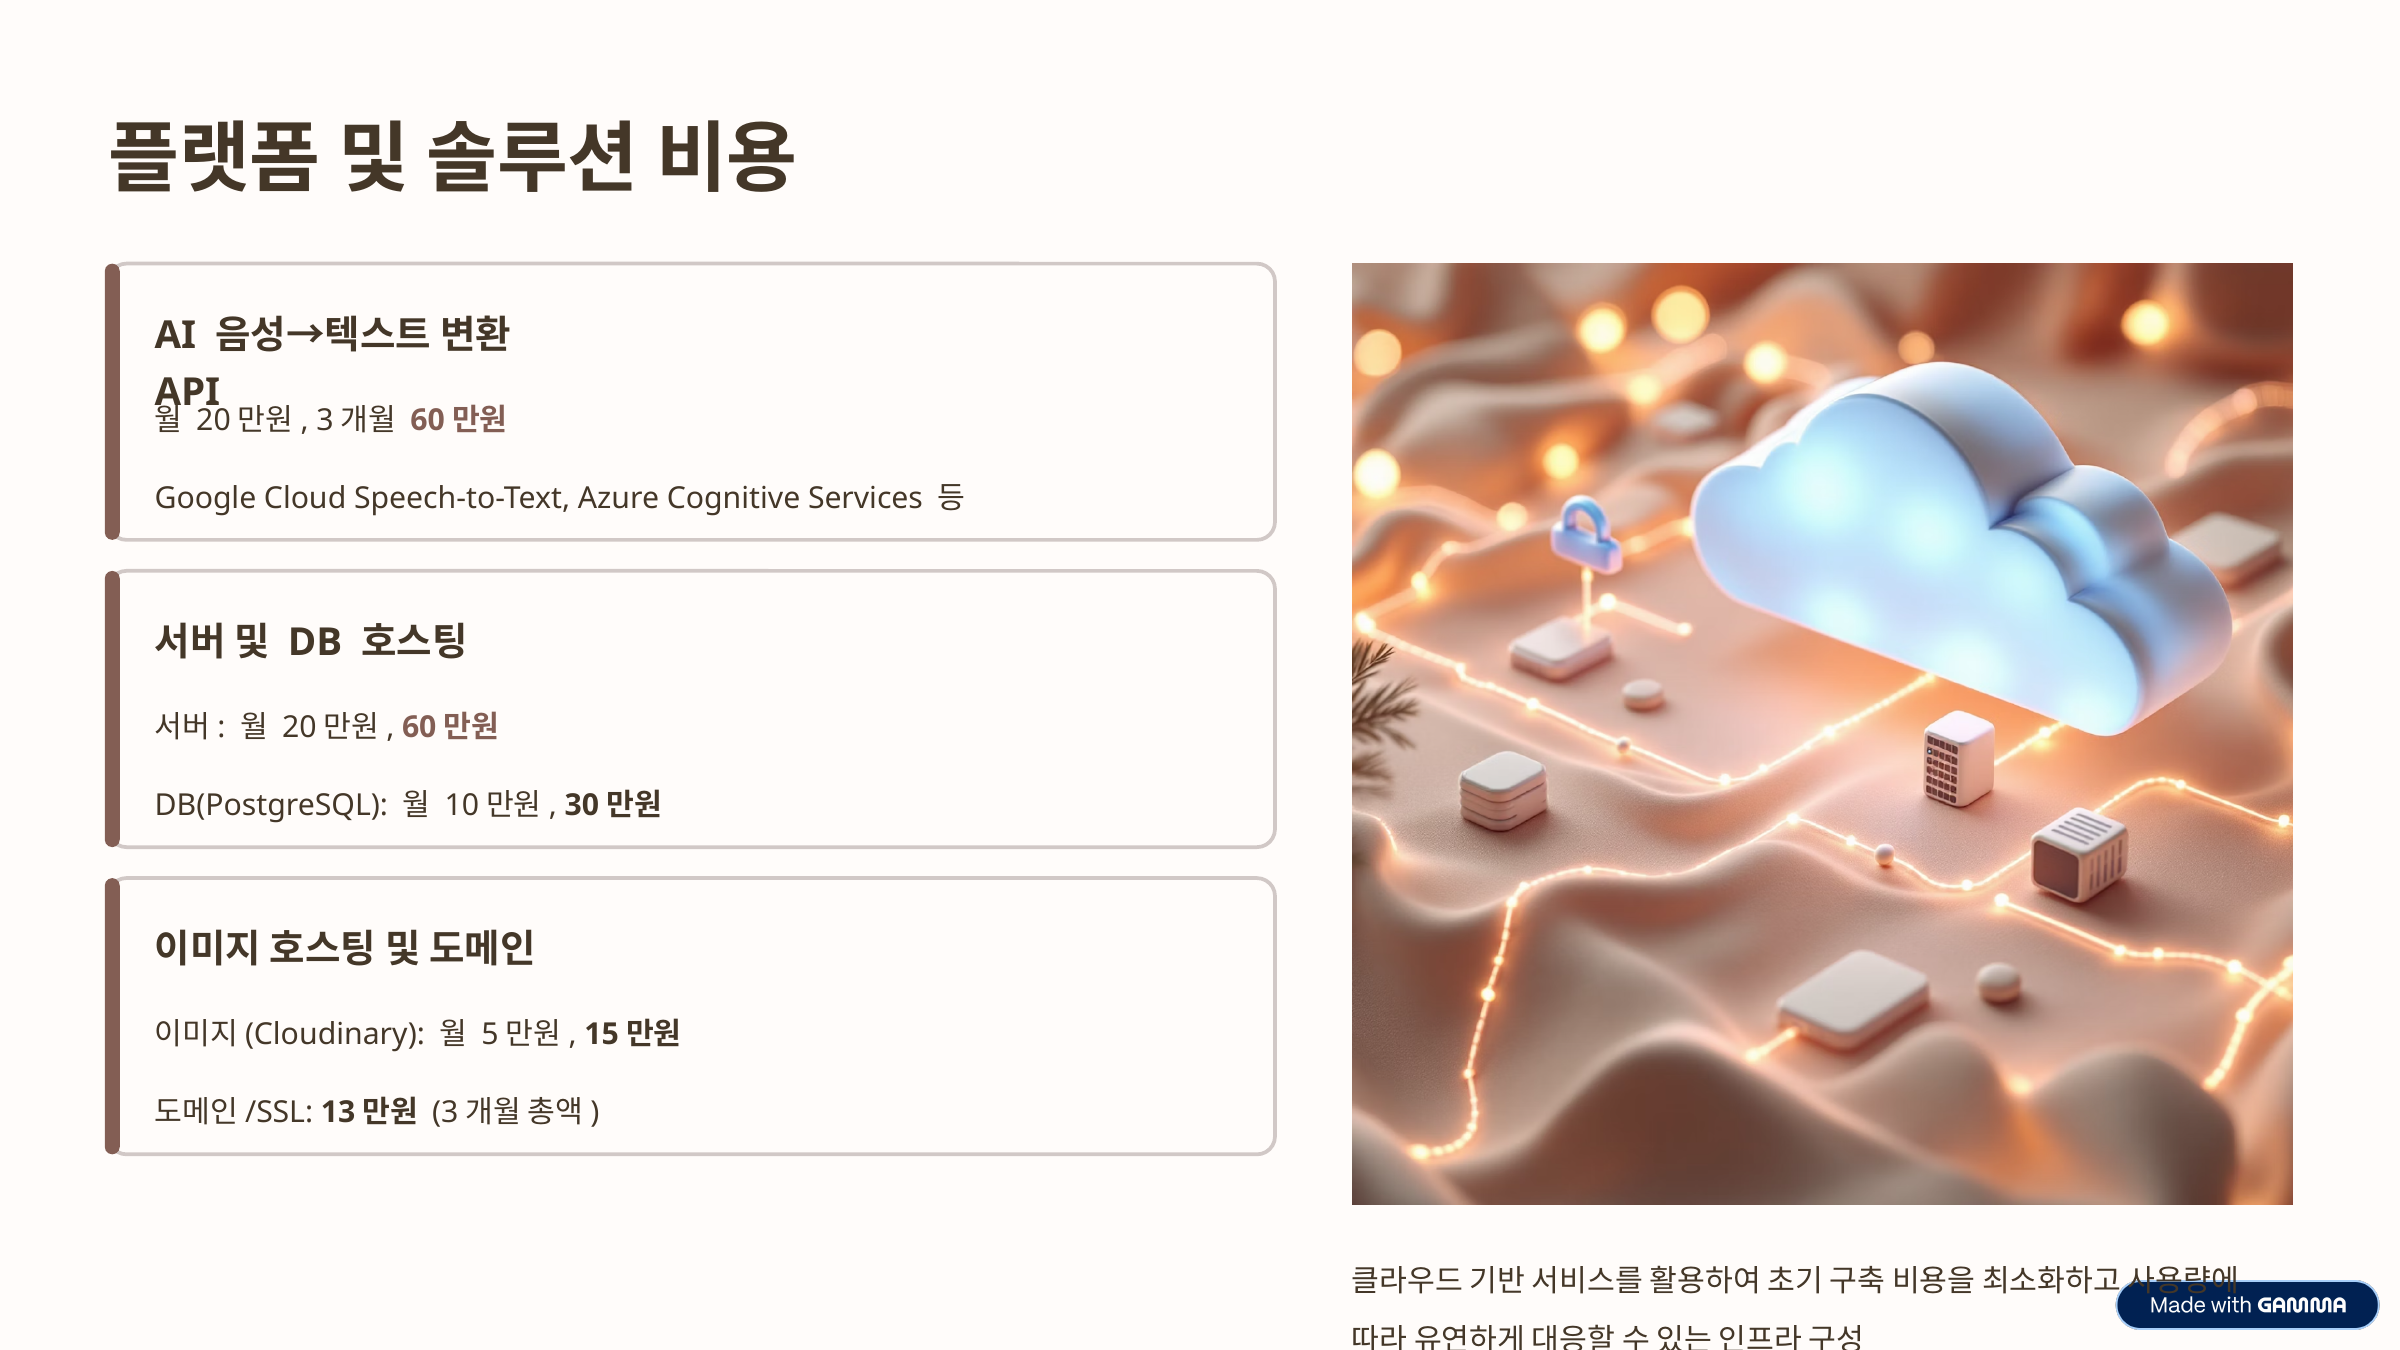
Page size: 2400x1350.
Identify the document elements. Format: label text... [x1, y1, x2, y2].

text_box [118, 878, 1276, 1155]
text_box AI 음성→텍스트 변환 API [154, 298, 560, 347]
text_box [104, 570, 120, 848]
text_box [104, 263, 120, 540]
text_box [118, 263, 1276, 540]
text_box 플랫폼 및 솔루션 비용 [108, 85, 885, 183]
text_box 이미지 호스팅 및 도메인 [154, 912, 543, 962]
text_box [118, 570, 1276, 848]
text_box 이미지(Cloudinary): 월 5만원, 15만원 [154, 992, 1241, 1043]
text_box Google Cloud Speech-to-Text, Azure Cognitive Services 등 [154, 455, 1241, 506]
text_box 서버: 월 20만원, 60만원 [154, 685, 1241, 735]
text_box 월 20만원, 3개월 60만원 [154, 377, 1241, 428]
text_box 서버 및 DB 호스팅 [154, 605, 543, 655]
text_box 클라우드 기반 서비스를 활용하여 초기 구축 비용을 최소화하고 사용량에 따라 유연하게 대응할 수 있는 인프라 구성 [1351, 1239, 2293, 1339]
text_box 도메인/SSL: 13만원 (3개월 총액) [154, 1069, 1241, 1120]
text_box [104, 878, 120, 1155]
picture [1351, 263, 2293, 1205]
picture [2293, 1271, 2389, 1339]
text_box DB(PostgreSQL): 월 10만원, 30만원 [154, 762, 1241, 813]
